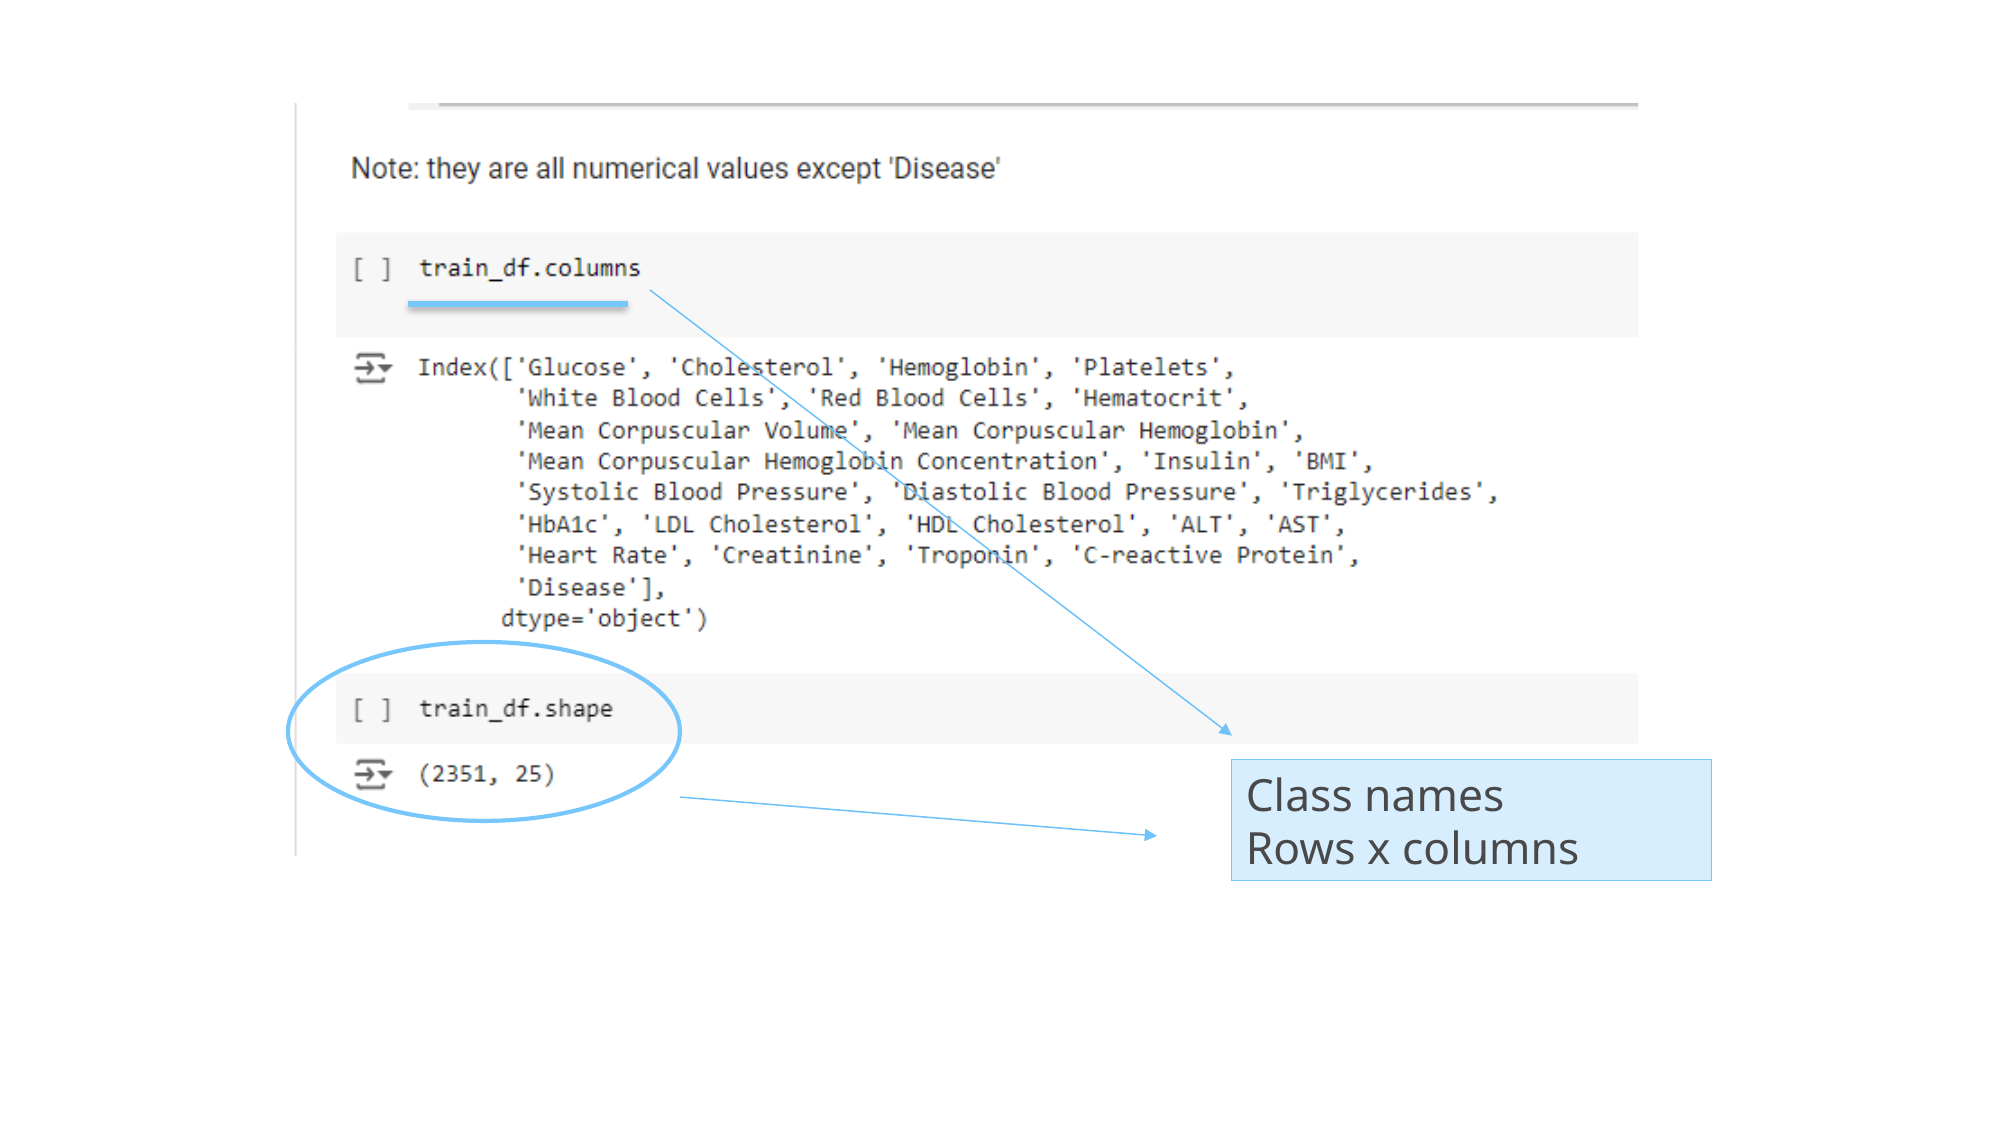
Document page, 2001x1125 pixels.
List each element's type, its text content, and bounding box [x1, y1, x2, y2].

picture [287, 103, 1639, 857]
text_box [649, 289, 1233, 736]
text_box Class names Rows x columns [1231, 759, 1712, 881]
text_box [679, 796, 1158, 837]
